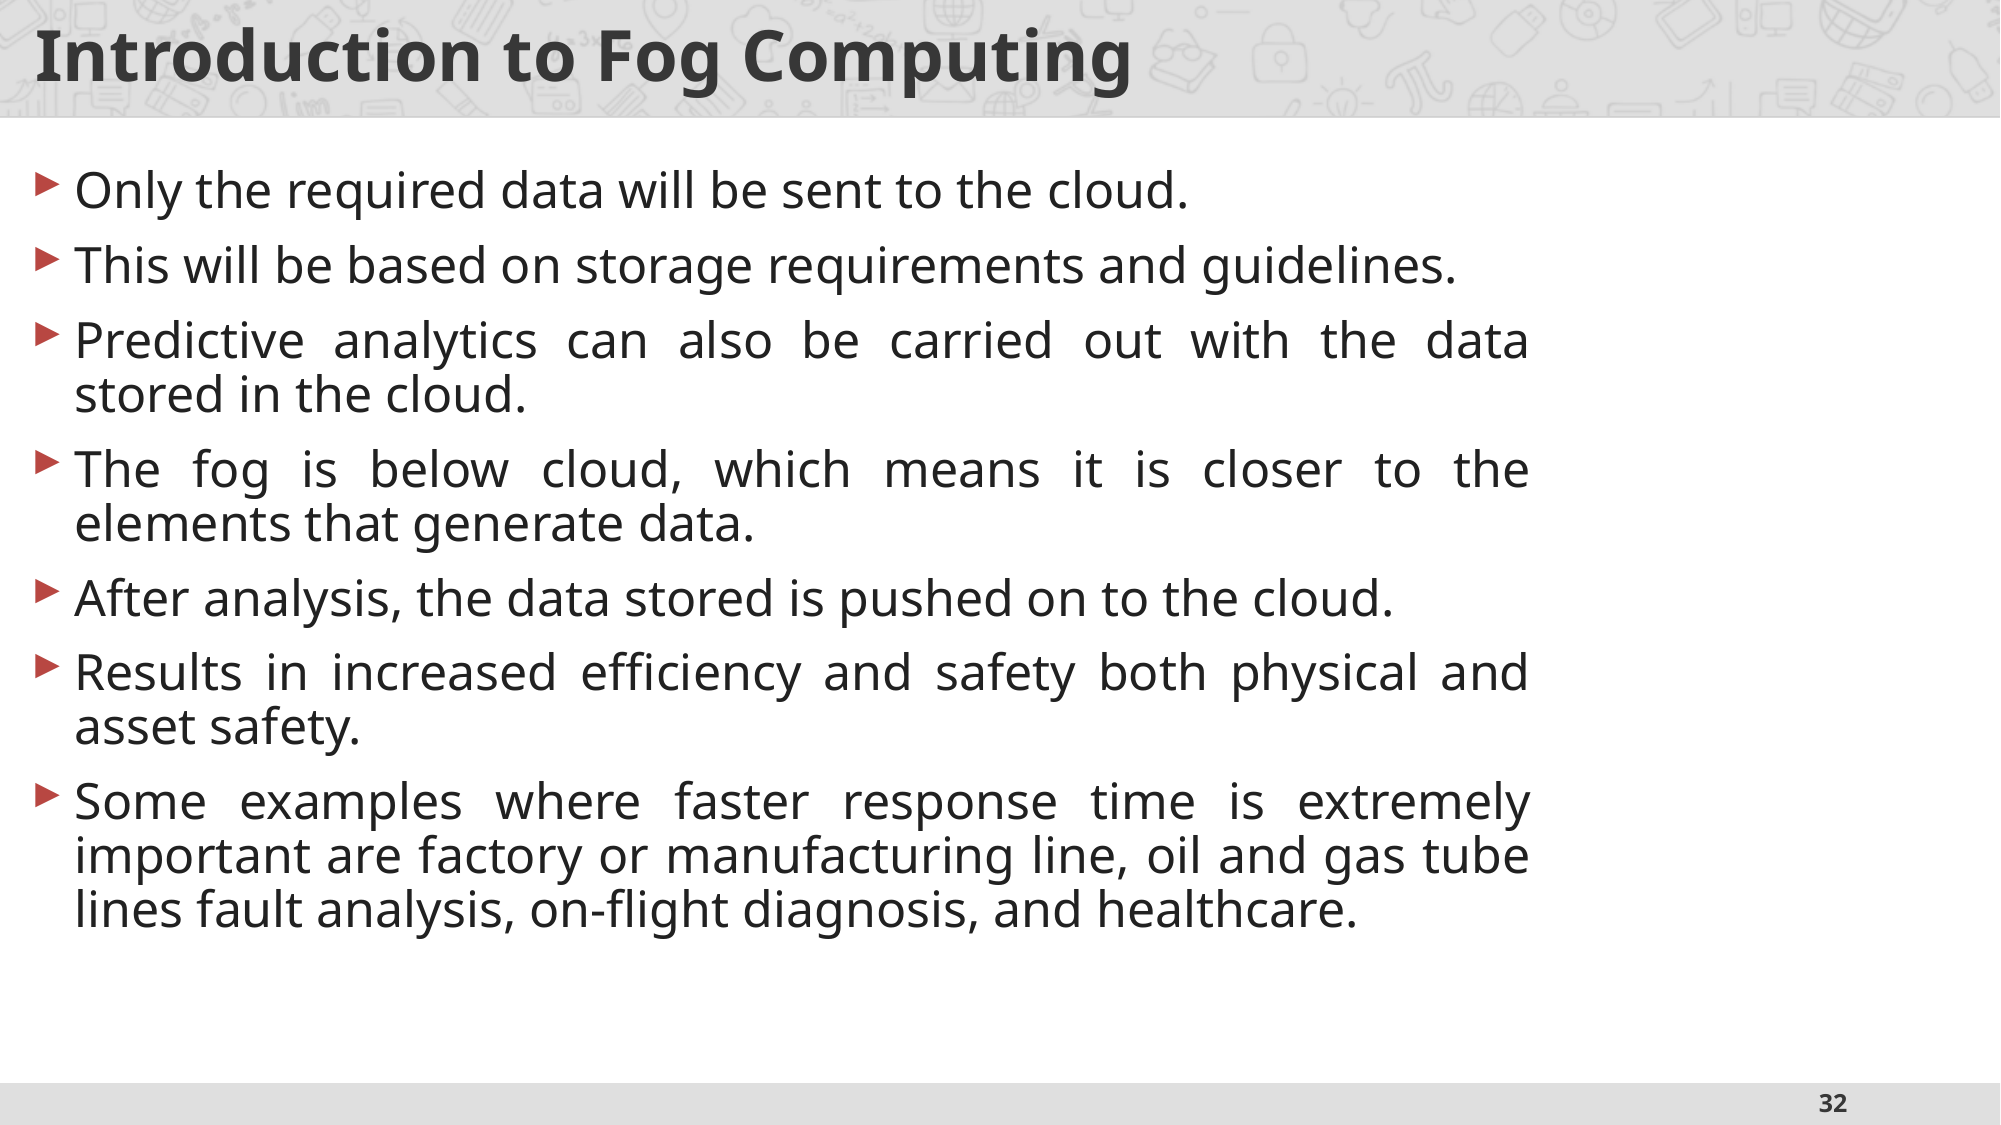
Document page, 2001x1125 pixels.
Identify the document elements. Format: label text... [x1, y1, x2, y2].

title Introduction to Fog Computing [0, 0, 2000, 117]
list Only the required data will be sent to the cloud. This will be based on storage requirements and guidelines. Predictive analytics can also be carried out with the data stored in the cloud. The fog is below cloud, which means it is closer to the elements that generate data. After analysis, the data stored is pushed on to the cloud. Results in increased efficiency and safety both physical and asset safety. Some examples where faster response time is extremely important are factory or manufacturing line, oil and gas tube lines fault analysis, on-flight diagnosis, and healthcare. [16, 158, 1547, 1045]
